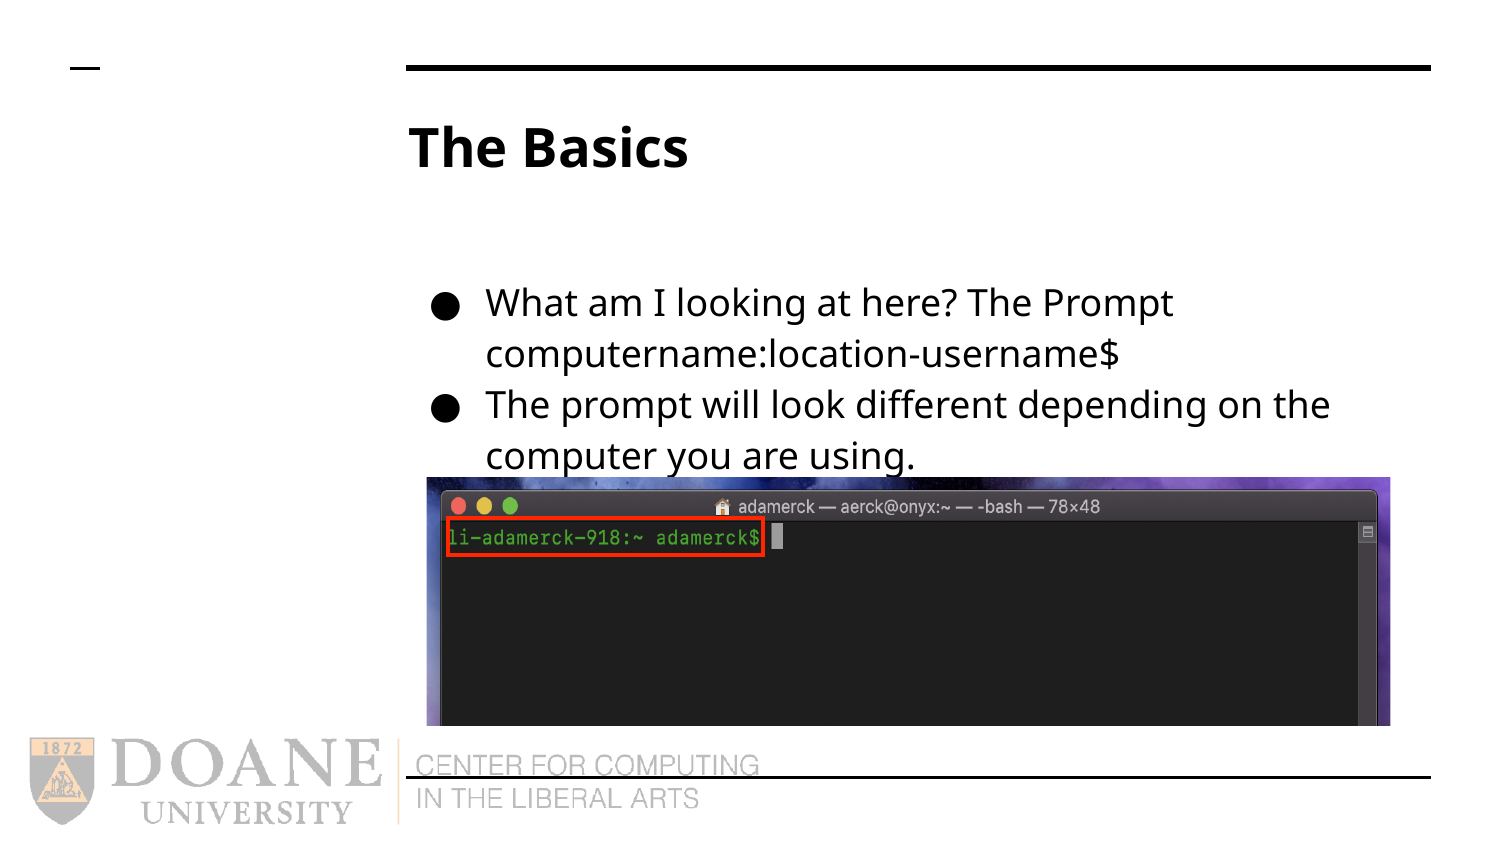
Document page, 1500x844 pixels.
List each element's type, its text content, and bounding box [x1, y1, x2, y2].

picture [426, 477, 1391, 727]
title The Basics [393, 94, 1431, 199]
list What am I looking at here? The Prompt computername:location-username$ The prompt will look different depending on the computer you are using. [395, 261, 1433, 755]
